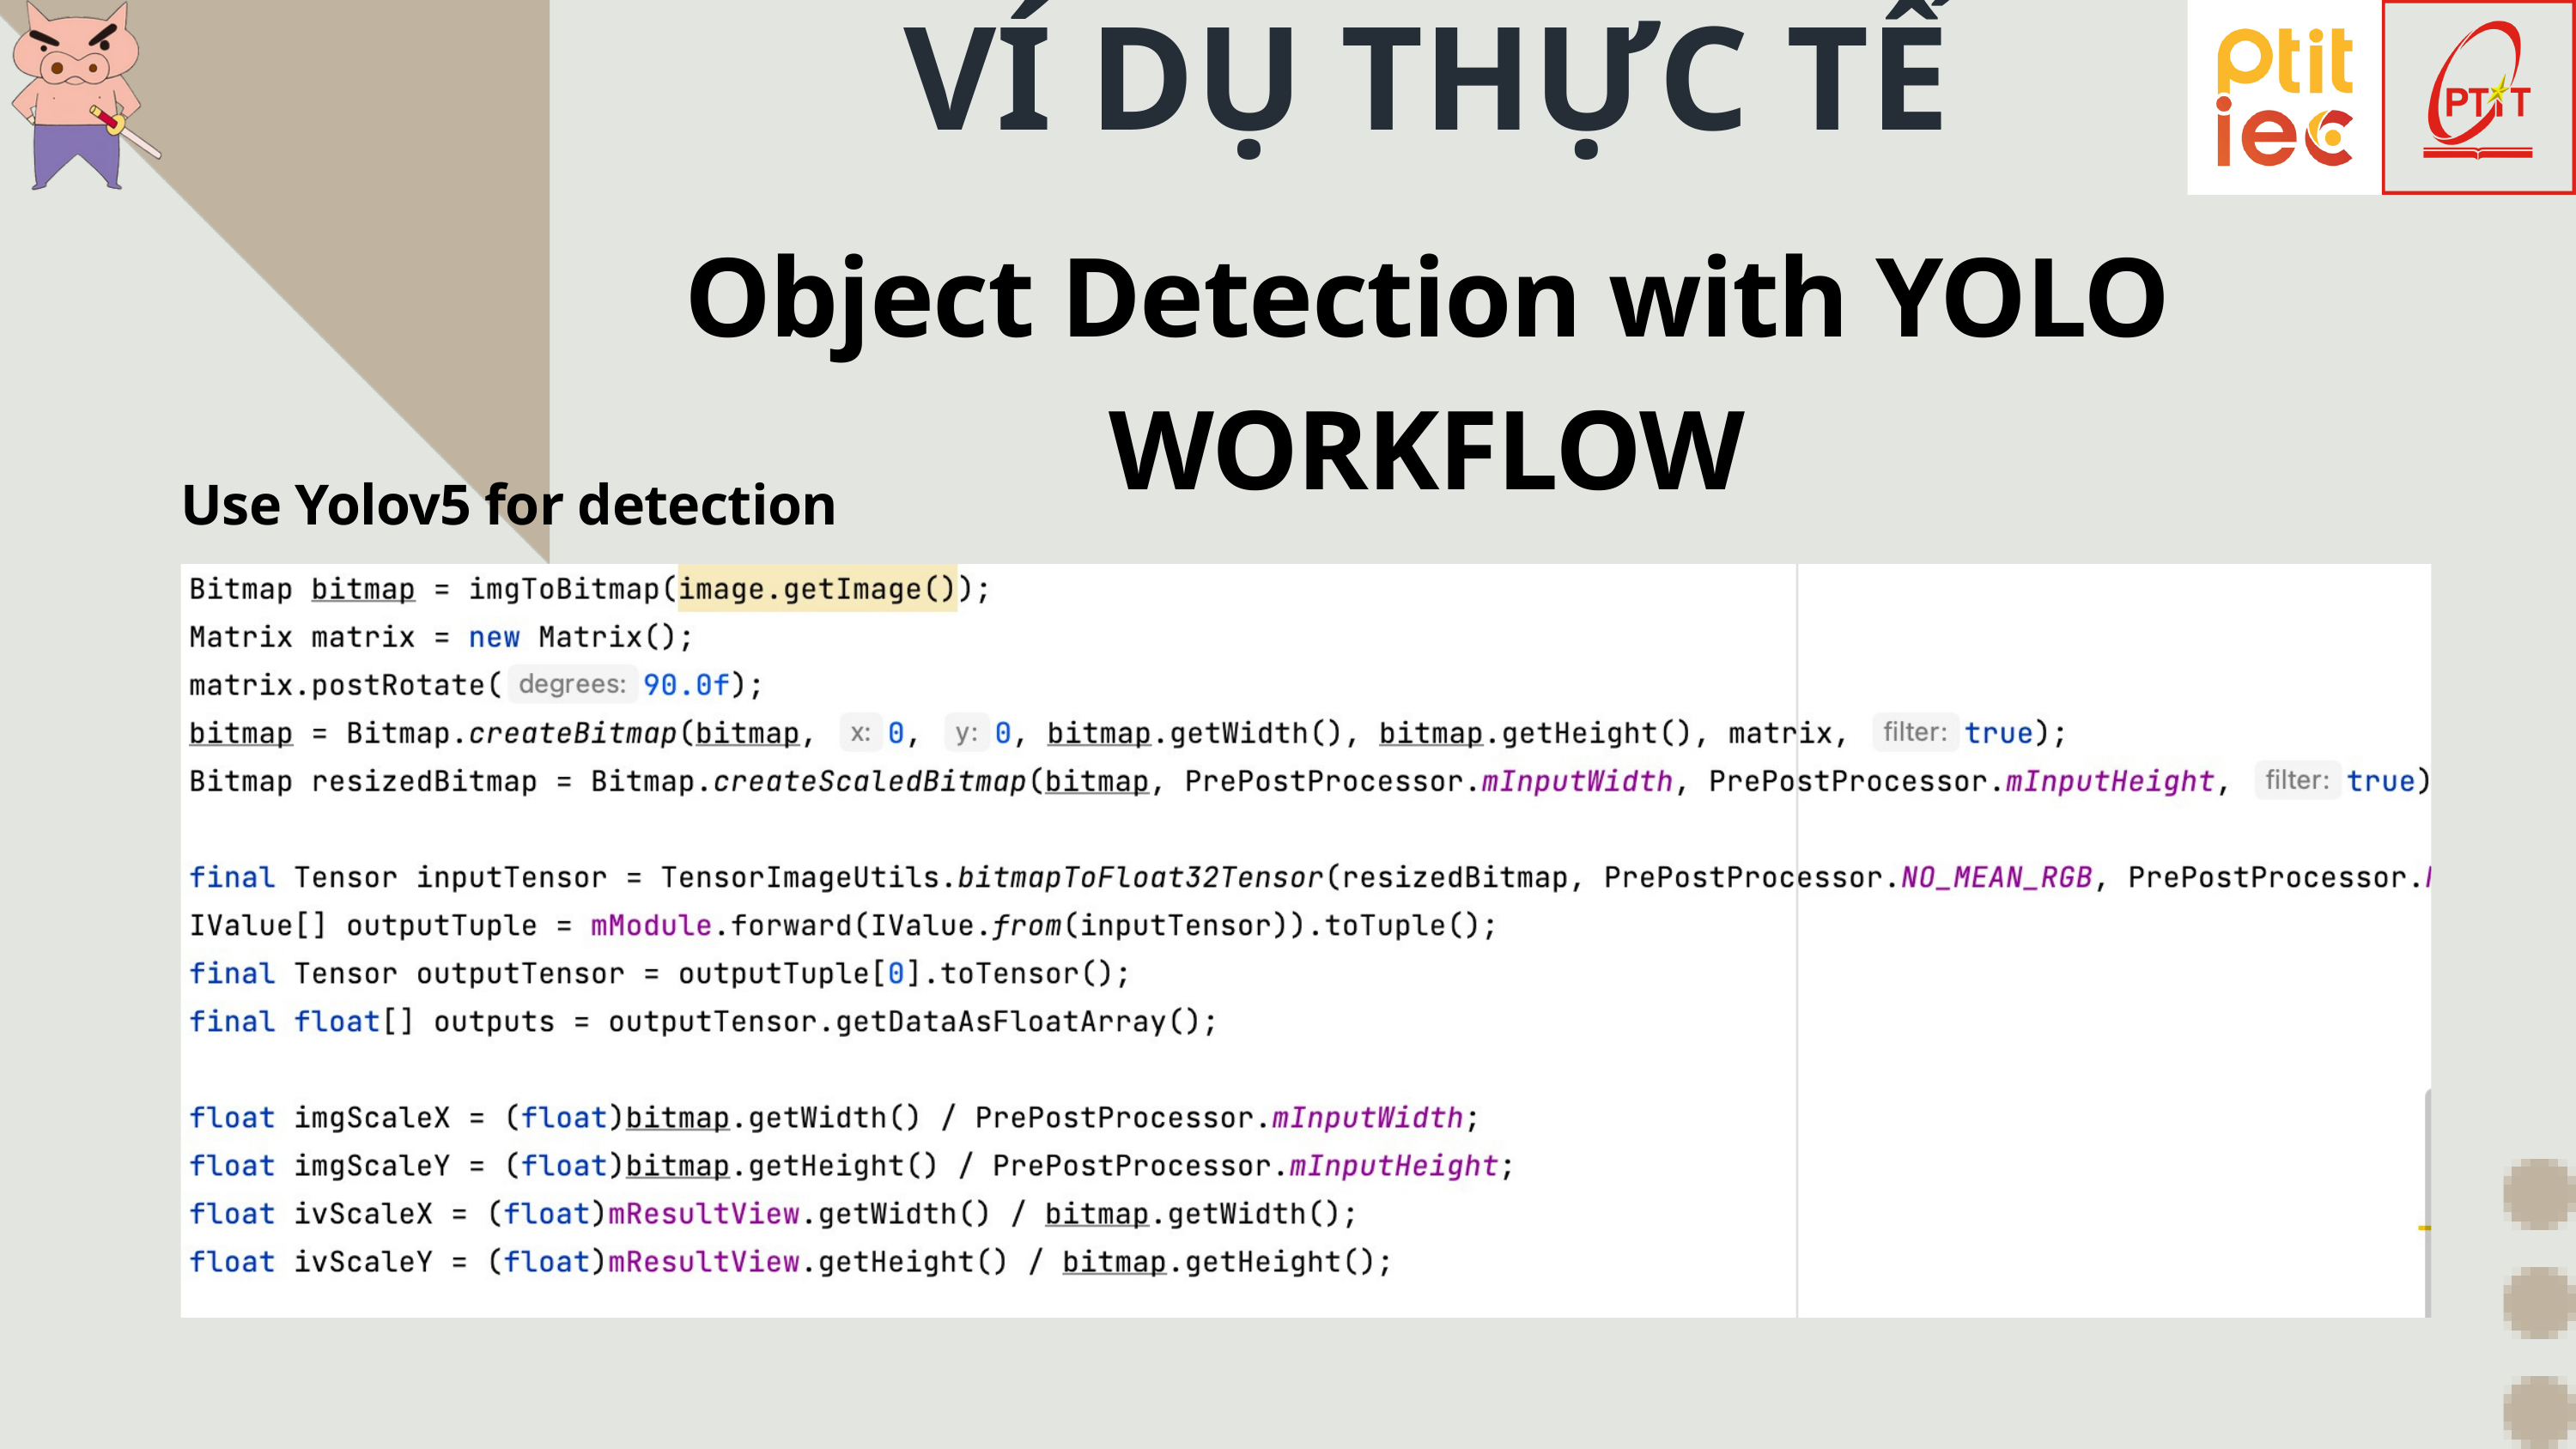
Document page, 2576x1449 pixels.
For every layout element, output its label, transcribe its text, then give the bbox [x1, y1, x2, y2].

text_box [2187, 0, 2576, 195]
text_box VÍ DỤ THỰC TẾ [750, 43, 2105, 206]
text_box Use Yolov5 for detection [180, 458, 1340, 564]
text_box [2503, 1159, 2576, 1449]
text_box [0, 0, 550, 565]
text_box Object Detection with YOLO WORKFLOW [611, 206, 2242, 512]
text_box [180, 564, 2432, 1318]
text_box [0, 0, 166, 195]
